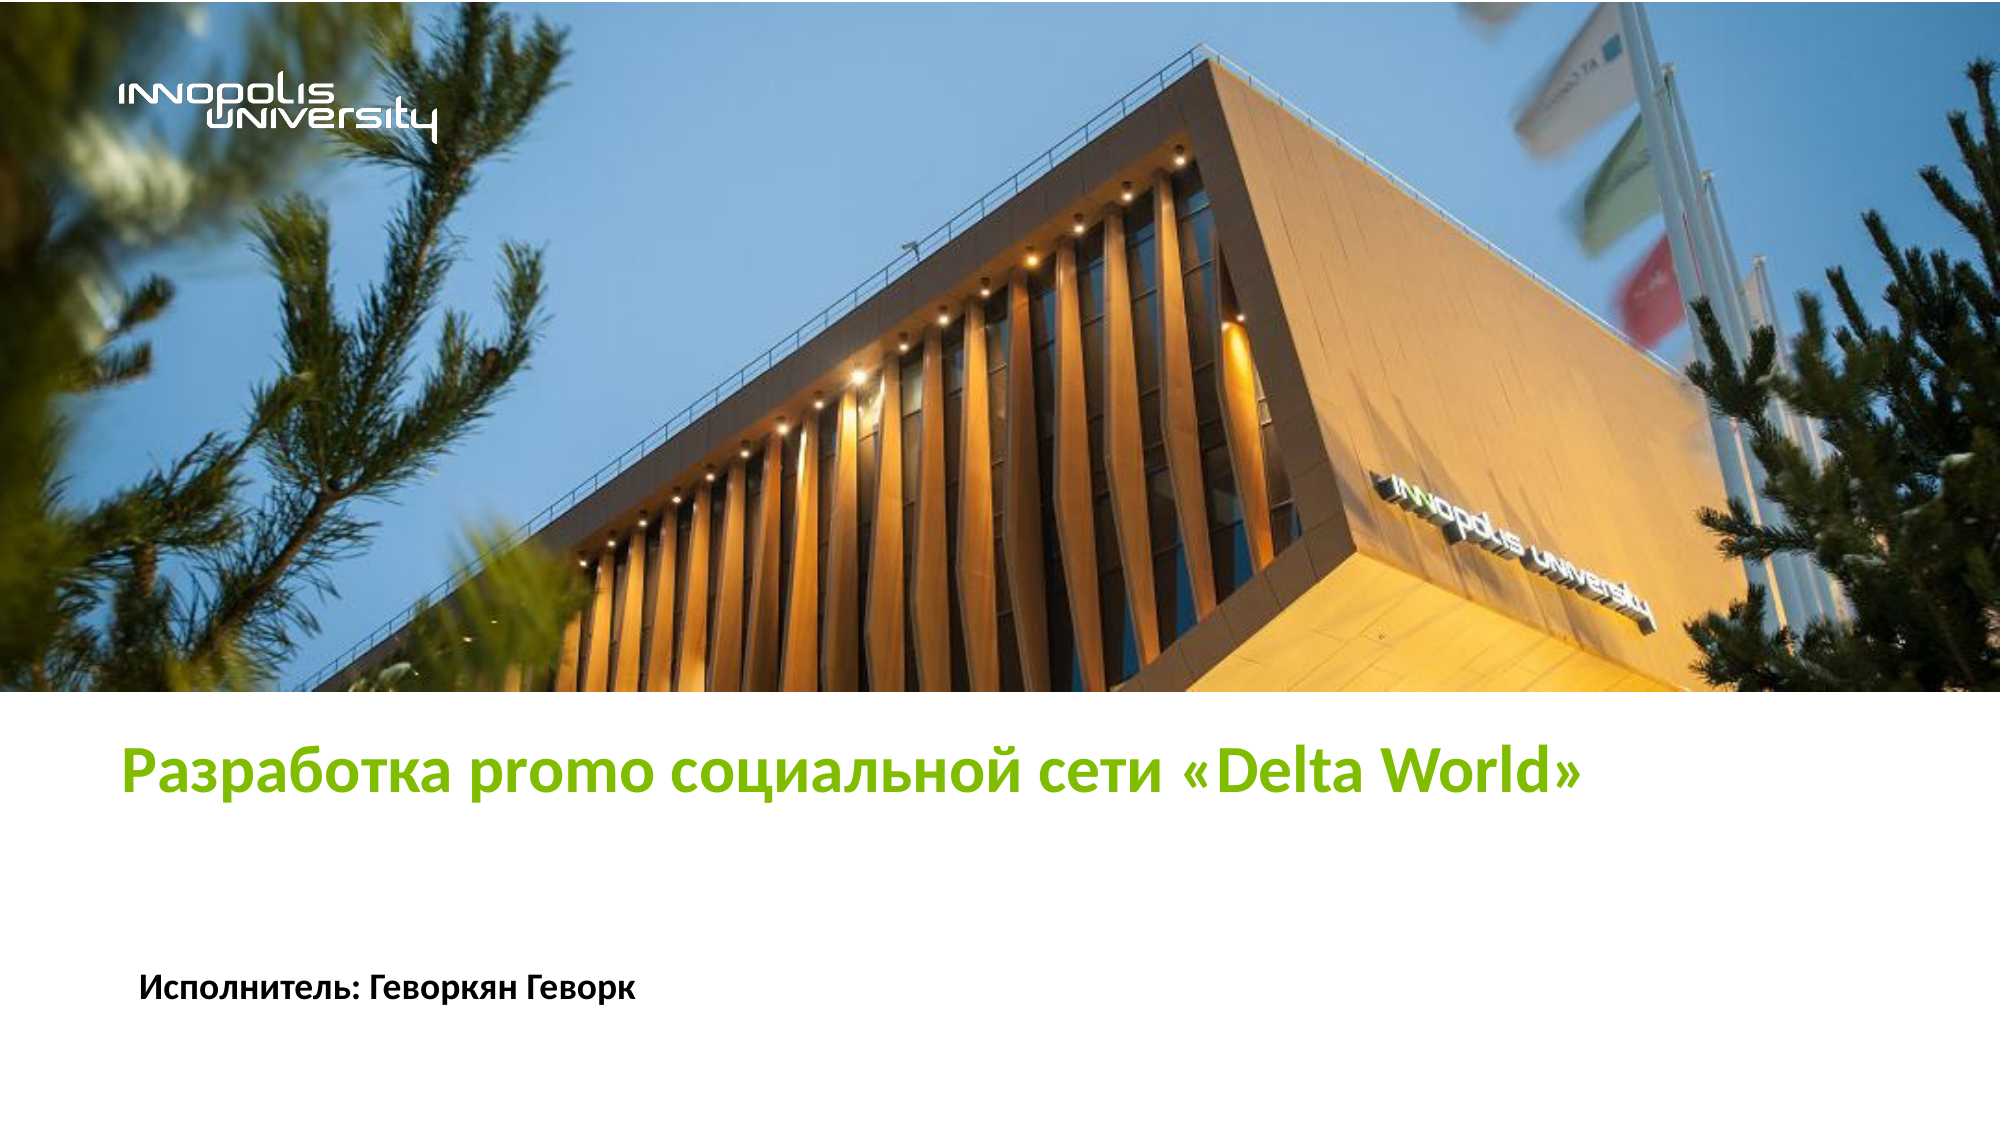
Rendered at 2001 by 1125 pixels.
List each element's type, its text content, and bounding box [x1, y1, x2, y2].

picture [0, 2, 2000, 693]
list Исполнитель: Геворкян Геворк [124, 959, 1060, 1016]
title Разработка promo социальной сети «Delta World» [106, 726, 1966, 824]
